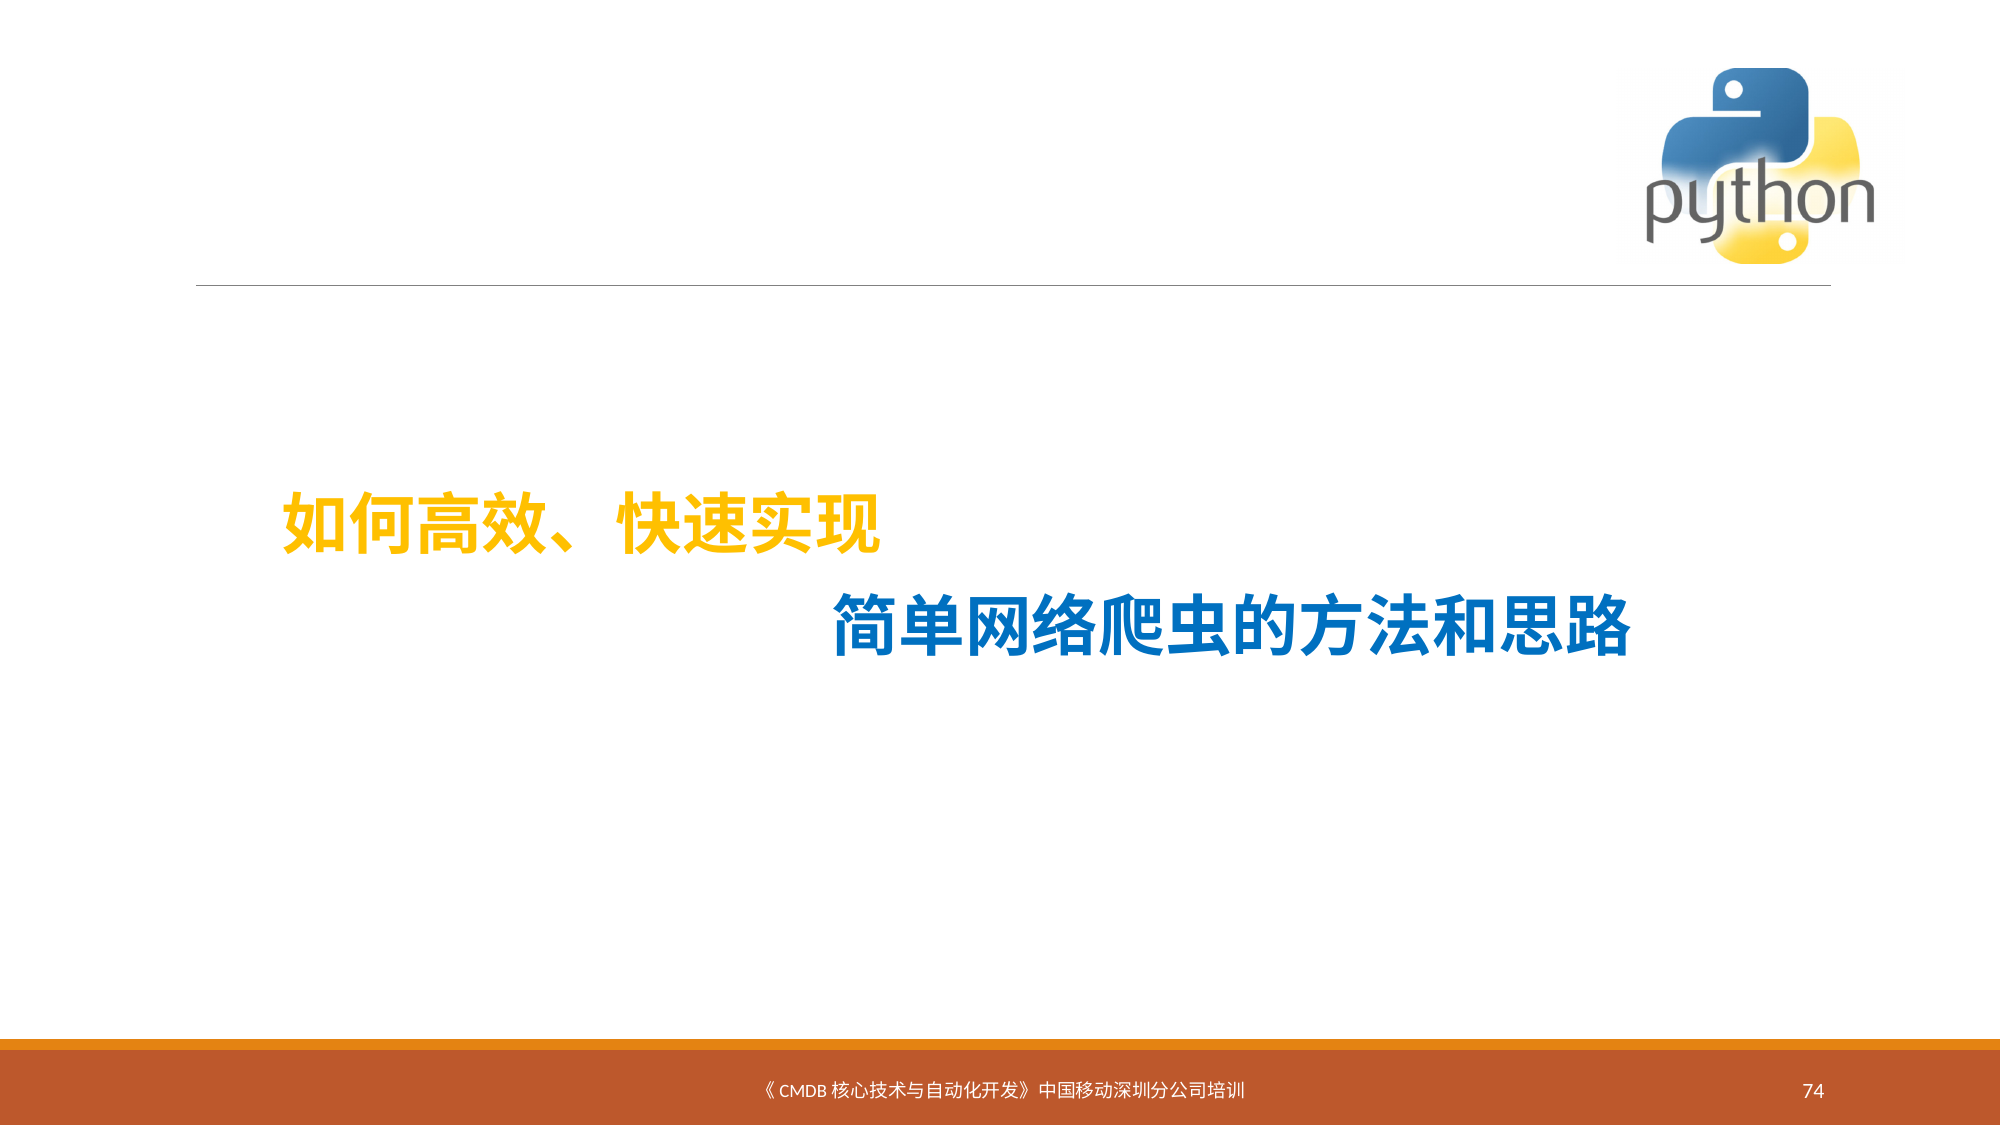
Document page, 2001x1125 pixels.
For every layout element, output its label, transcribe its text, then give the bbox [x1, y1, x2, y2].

picture [1616, 68, 1906, 264]
slide_number 74 [1624, 1059, 1840, 1120]
list 如何高效、快速实现 简单网络爬虫的方法和思路 [266, 483, 1734, 681]
footer 《CMDB核心技术与自动化开发》中国移动深圳分公司培训 [604, 1059, 1396, 1120]
